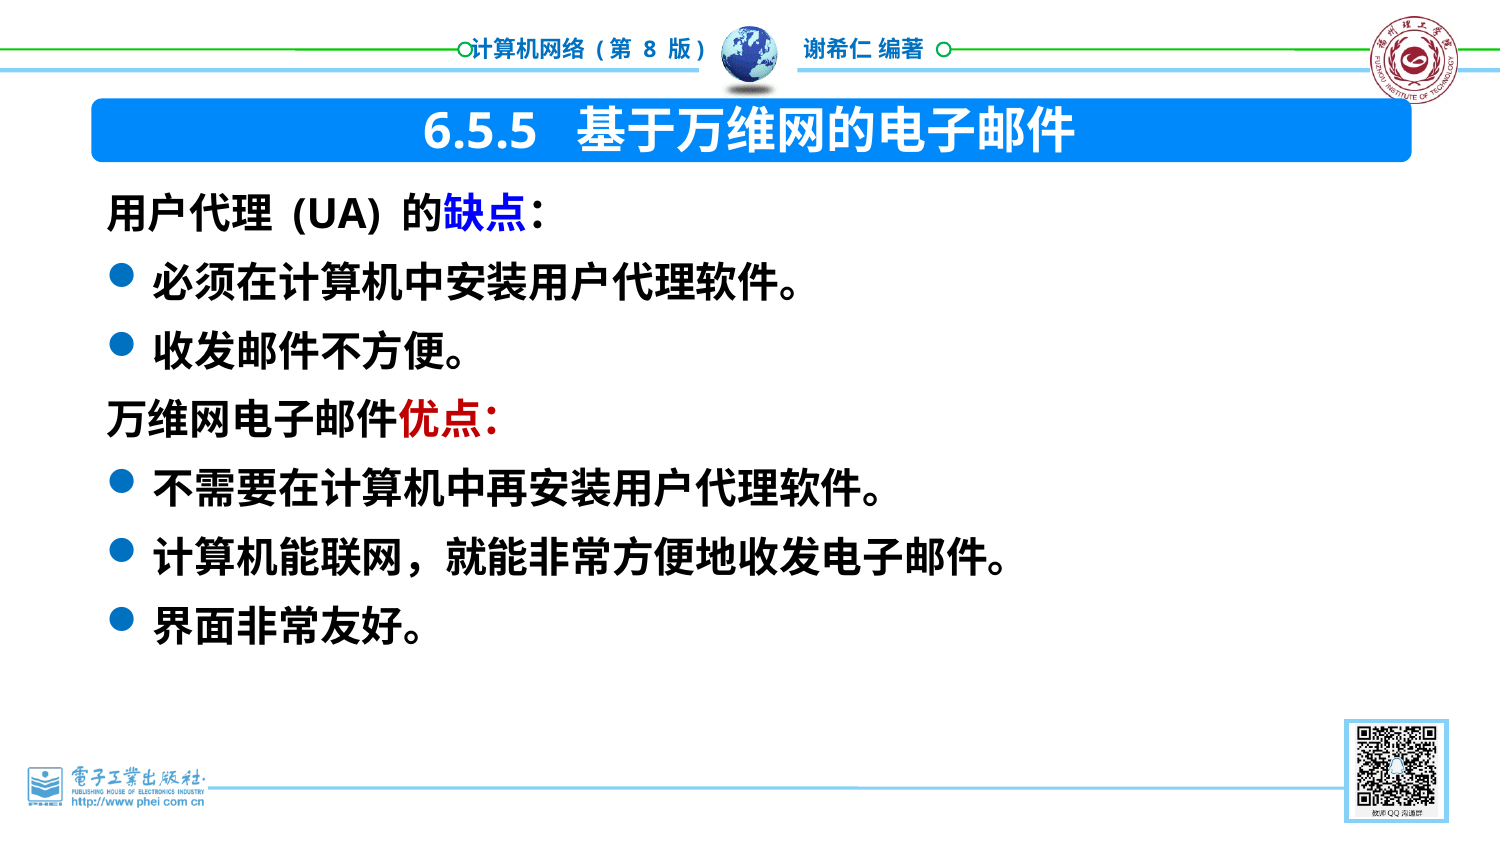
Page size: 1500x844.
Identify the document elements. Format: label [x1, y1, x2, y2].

picture [23, 764, 208, 809]
picture [1355, 724, 1438, 817]
picture [719, 24, 779, 91]
text_box [91, 91, 1412, 726]
picture [1370, 16, 1458, 104]
